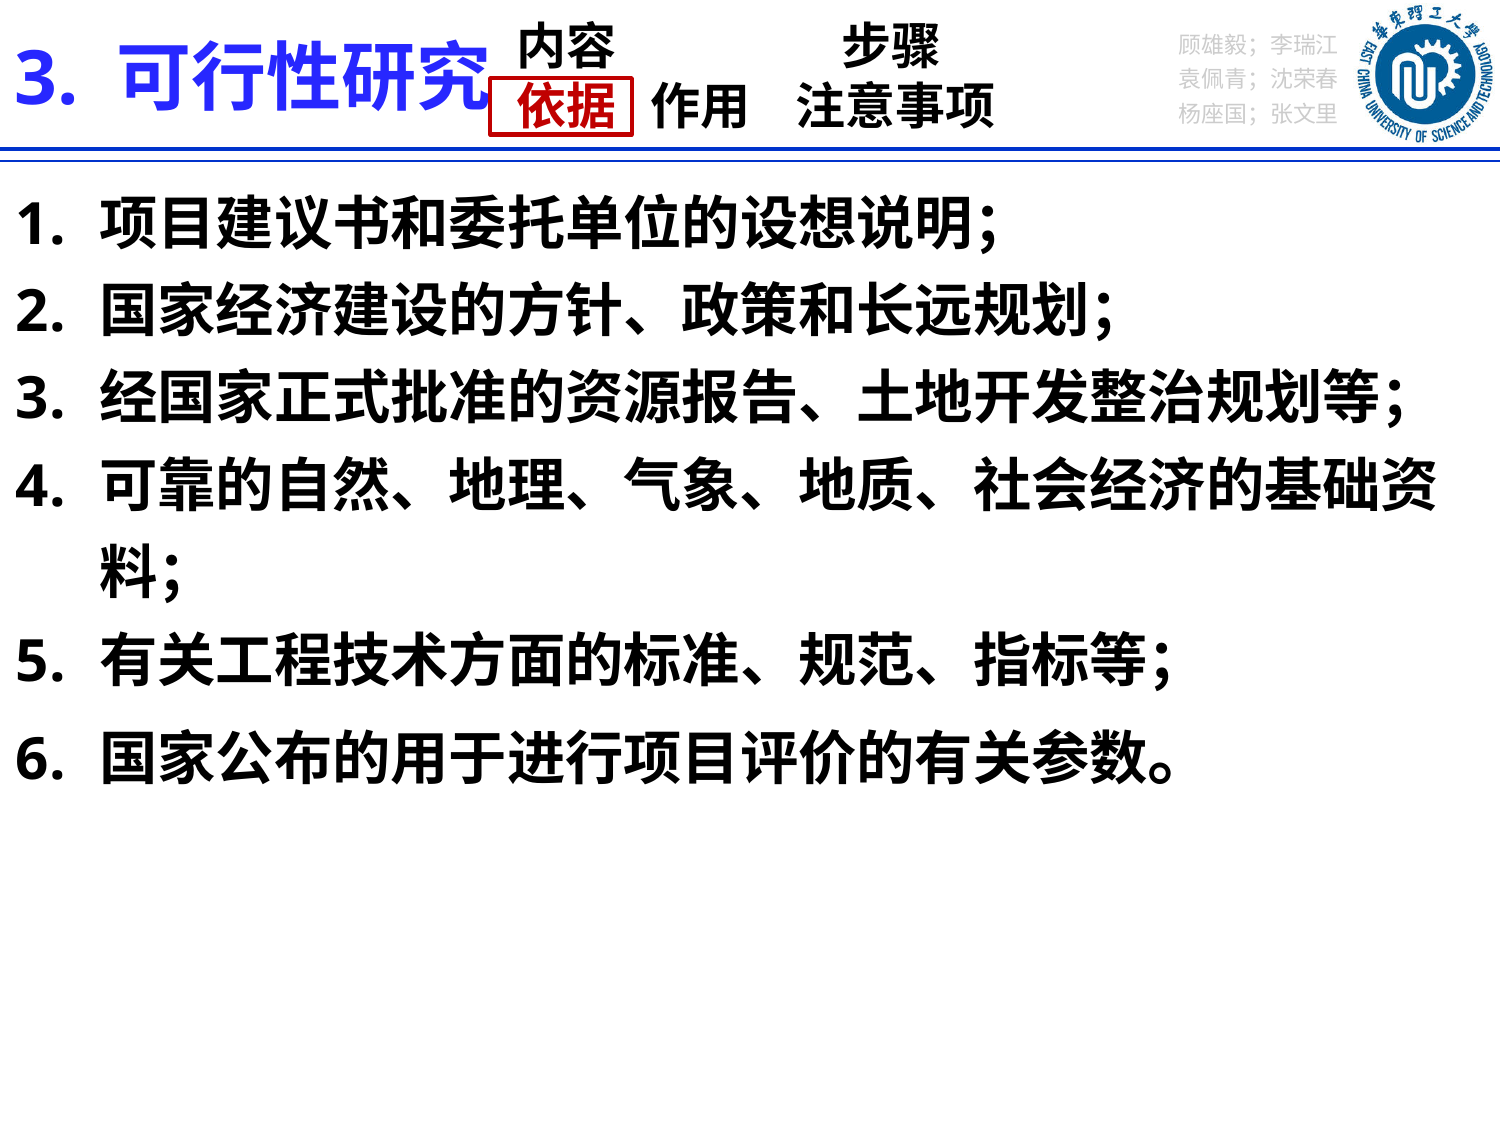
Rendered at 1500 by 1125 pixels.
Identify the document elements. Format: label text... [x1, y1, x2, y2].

text_box 内容 步骤 依据 作用 注意事项 [501, 6, 1081, 142]
text_box [488, 76, 634, 137]
picture [1353, 127, 1495, 145]
picture [1353, 3, 1495, 21]
text_box 3. 可行性研究 [0, 21, 501, 127]
text_box 3. 可行性研究 [1081, 21, 1500, 127]
